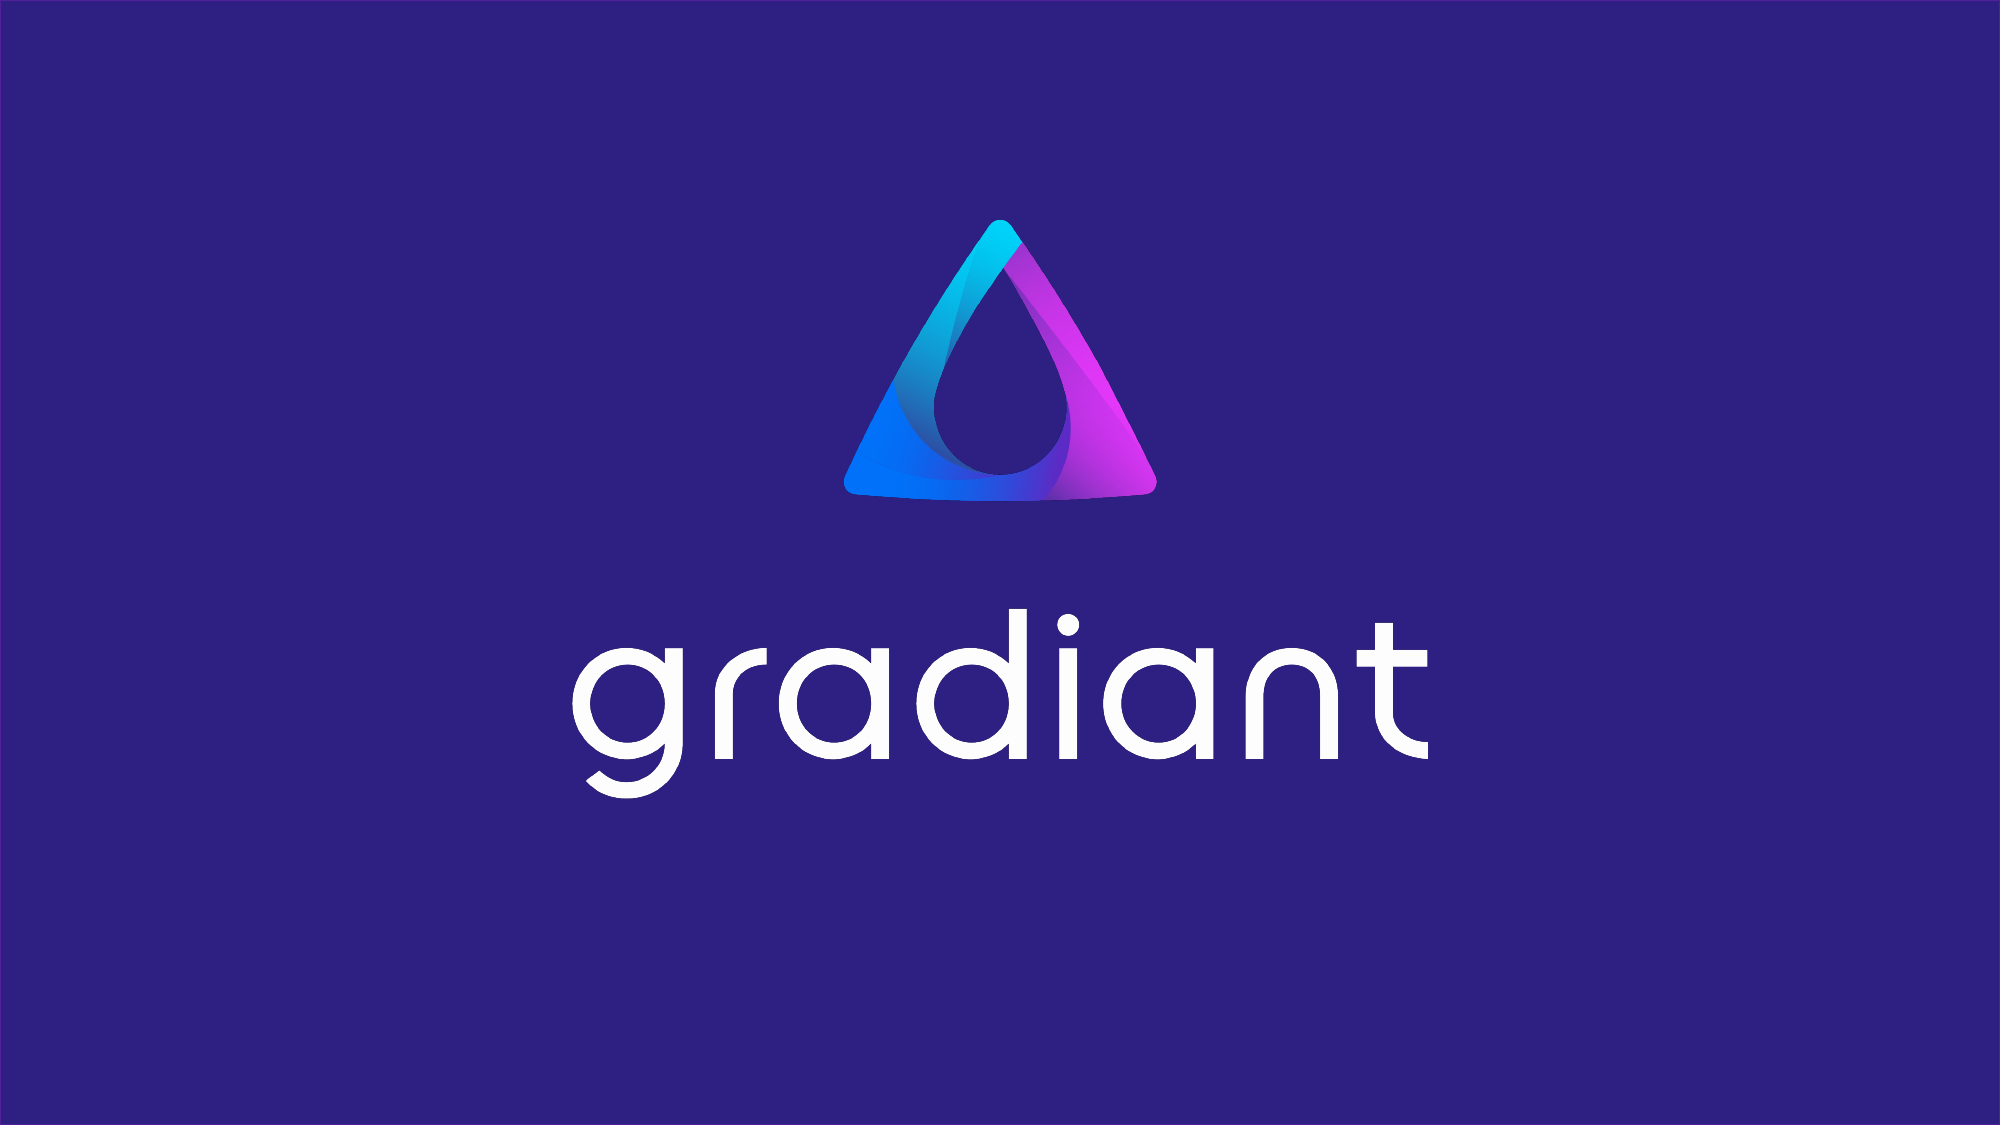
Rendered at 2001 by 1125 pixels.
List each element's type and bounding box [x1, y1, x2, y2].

picture [570, 218, 1430, 800]
text_box [0, 0, 2000, 1125]
